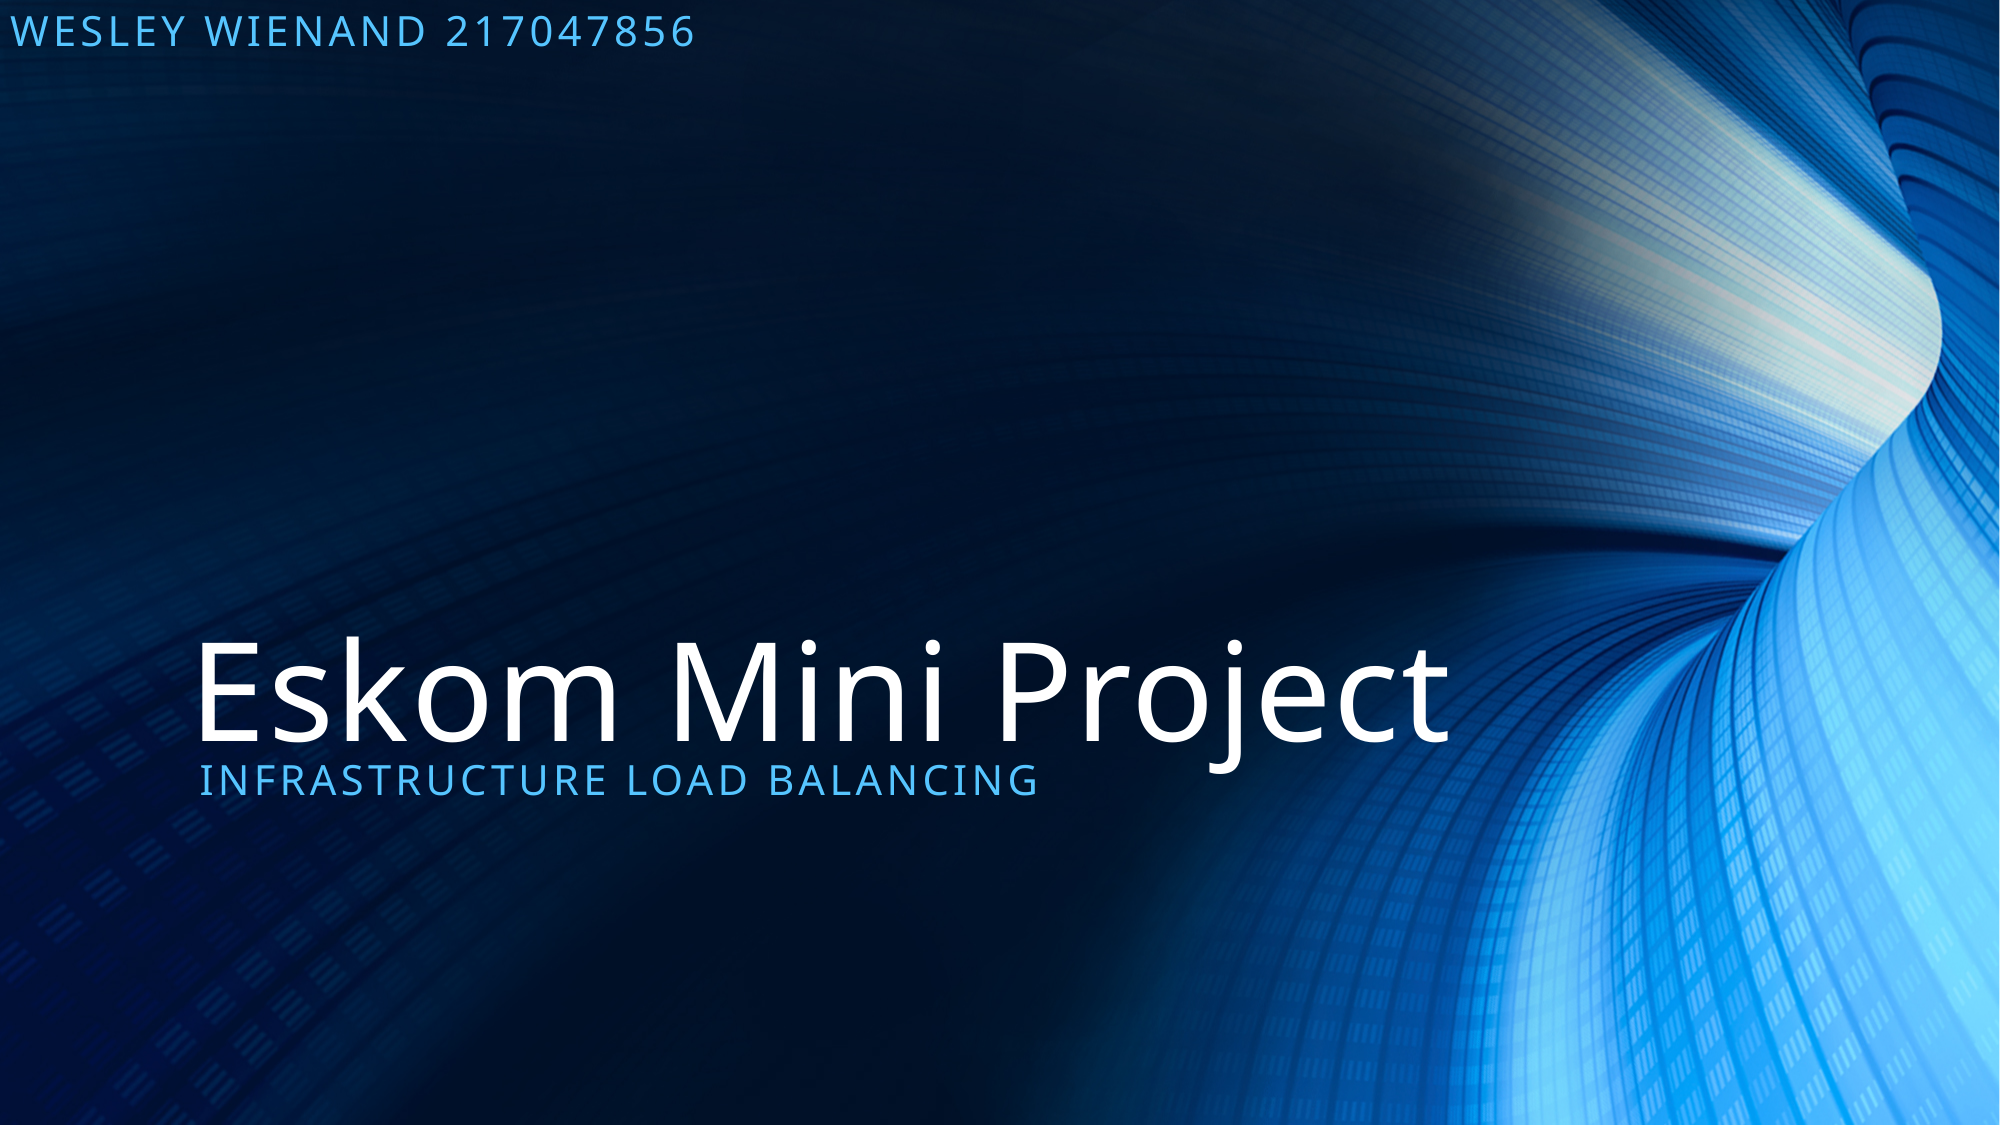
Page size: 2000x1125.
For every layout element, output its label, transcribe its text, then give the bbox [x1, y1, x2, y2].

title Eskom Mini Project [174, 621, 1525, 775]
picture [0, 0, 2000, 1125]
subtitle Infrastructure load balancing [184, 751, 1535, 834]
text_box Wesley Wienand 217047856 [0, 3, 1346, 86]
